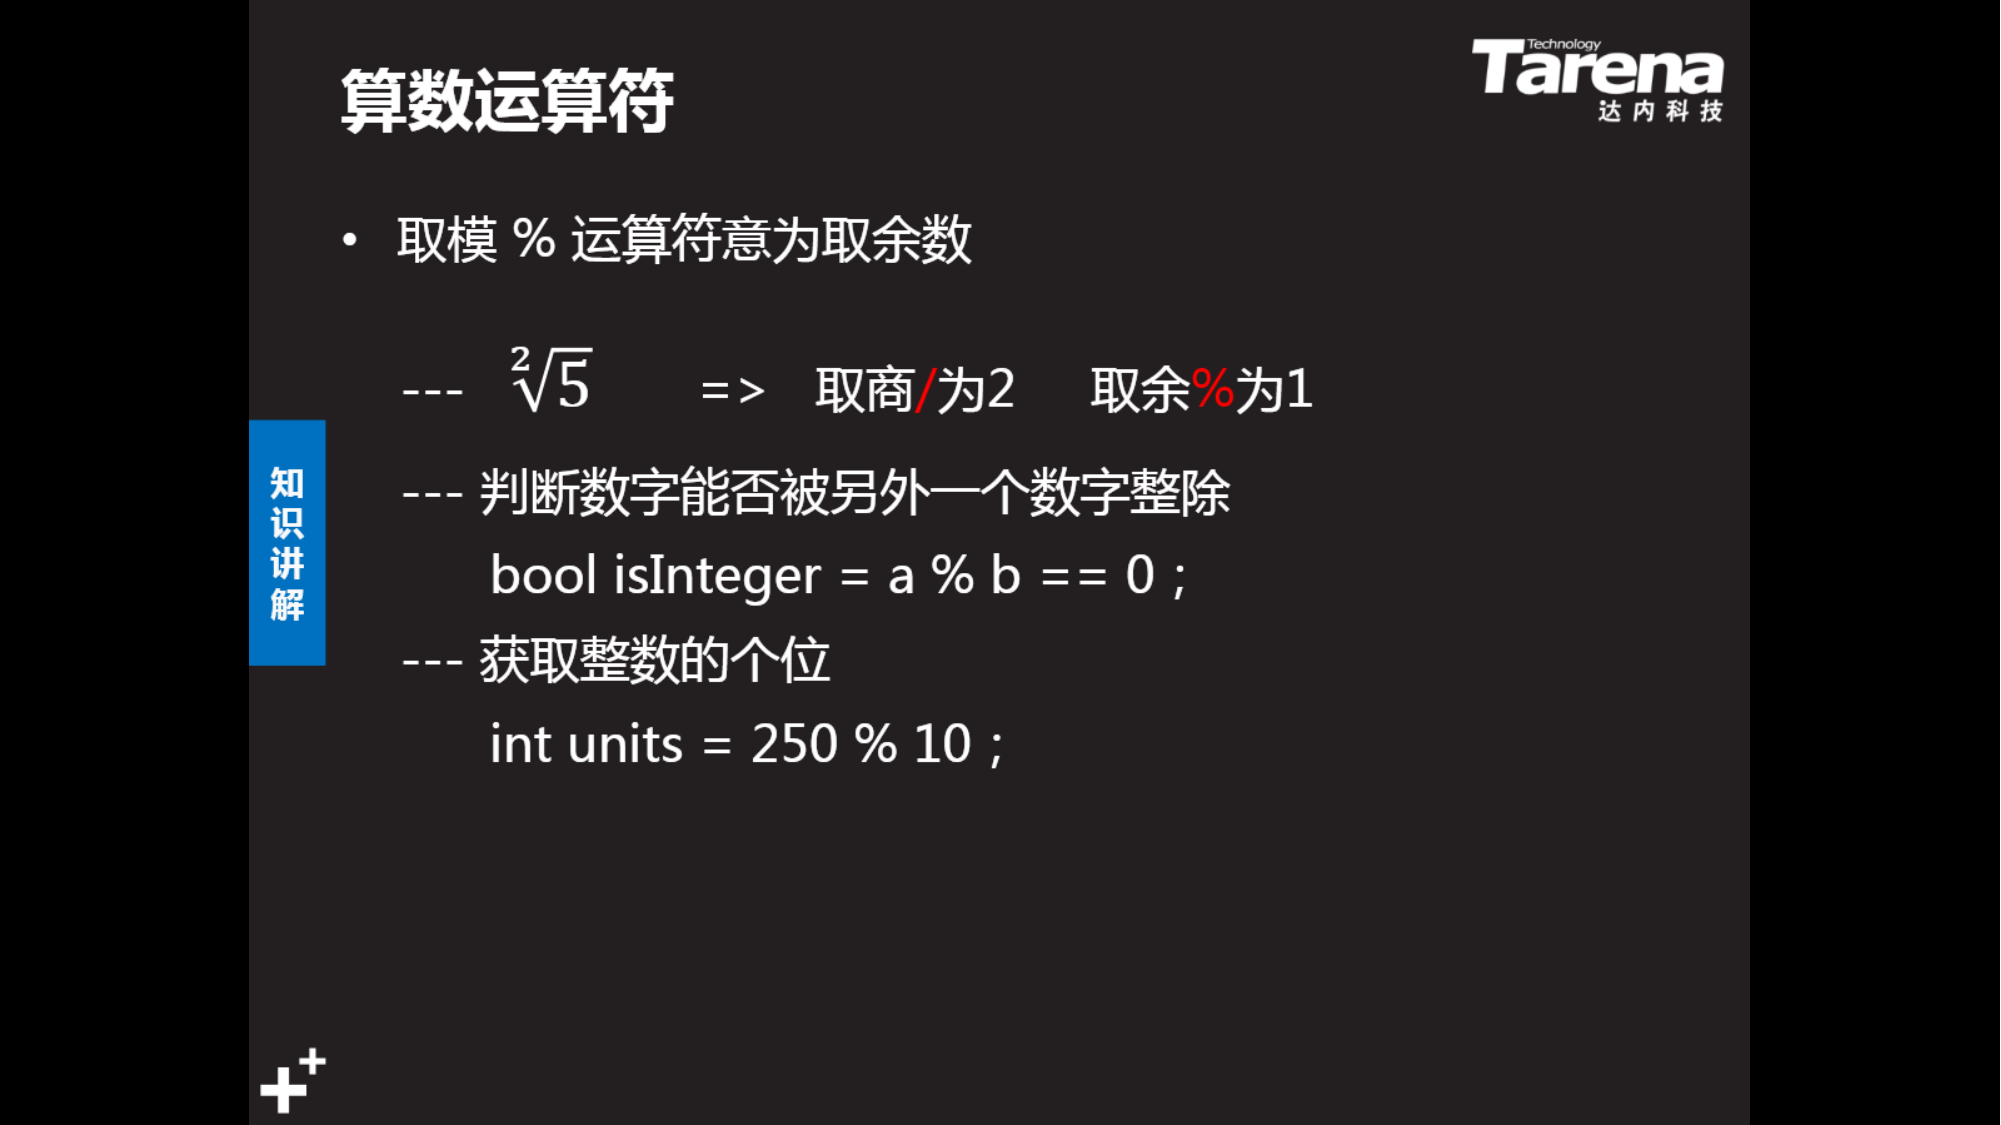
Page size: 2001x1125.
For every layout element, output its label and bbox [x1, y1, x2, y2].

picture [249, 0, 1750, 1125]
